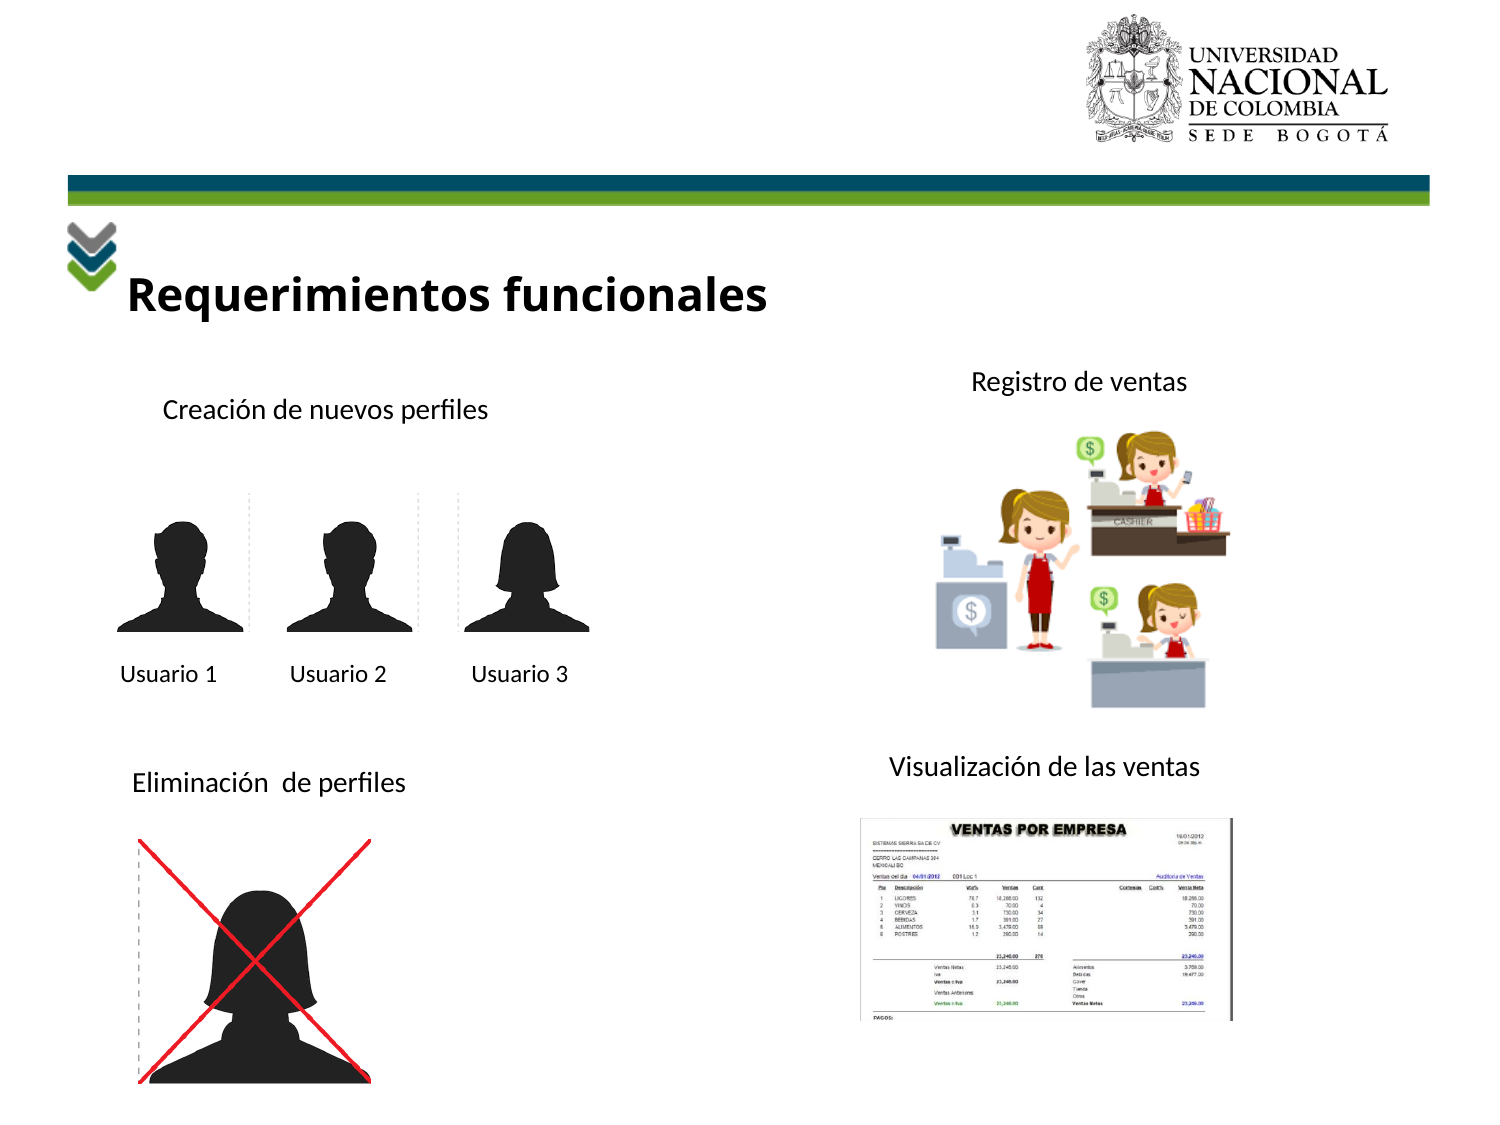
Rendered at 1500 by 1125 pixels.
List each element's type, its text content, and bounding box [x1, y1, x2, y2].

picture [138, 838, 371, 1084]
text_box Usuario 1 [105, 642, 263, 702]
text_box Registro de ventas [874, 346, 1285, 418]
picture [116, 493, 251, 632]
text_box Usuario 2 [274, 642, 432, 702]
picture [926, 416, 1233, 724]
picture [456, 493, 590, 632]
text_box Eliminación de perfiles [117, 748, 528, 819]
picture [67, 191, 1430, 212]
text_box Usuario 3 [456, 642, 614, 702]
picture [1080, 8, 1394, 148]
text_box Creación de nuevos perfiles [147, 375, 559, 446]
text_box Requerimientos funcionales [111, 229, 1471, 357]
text_box Visualización de las ventas [874, 732, 1285, 803]
picture [286, 493, 421, 632]
picture [860, 818, 1233, 1021]
picture [66, 222, 118, 294]
